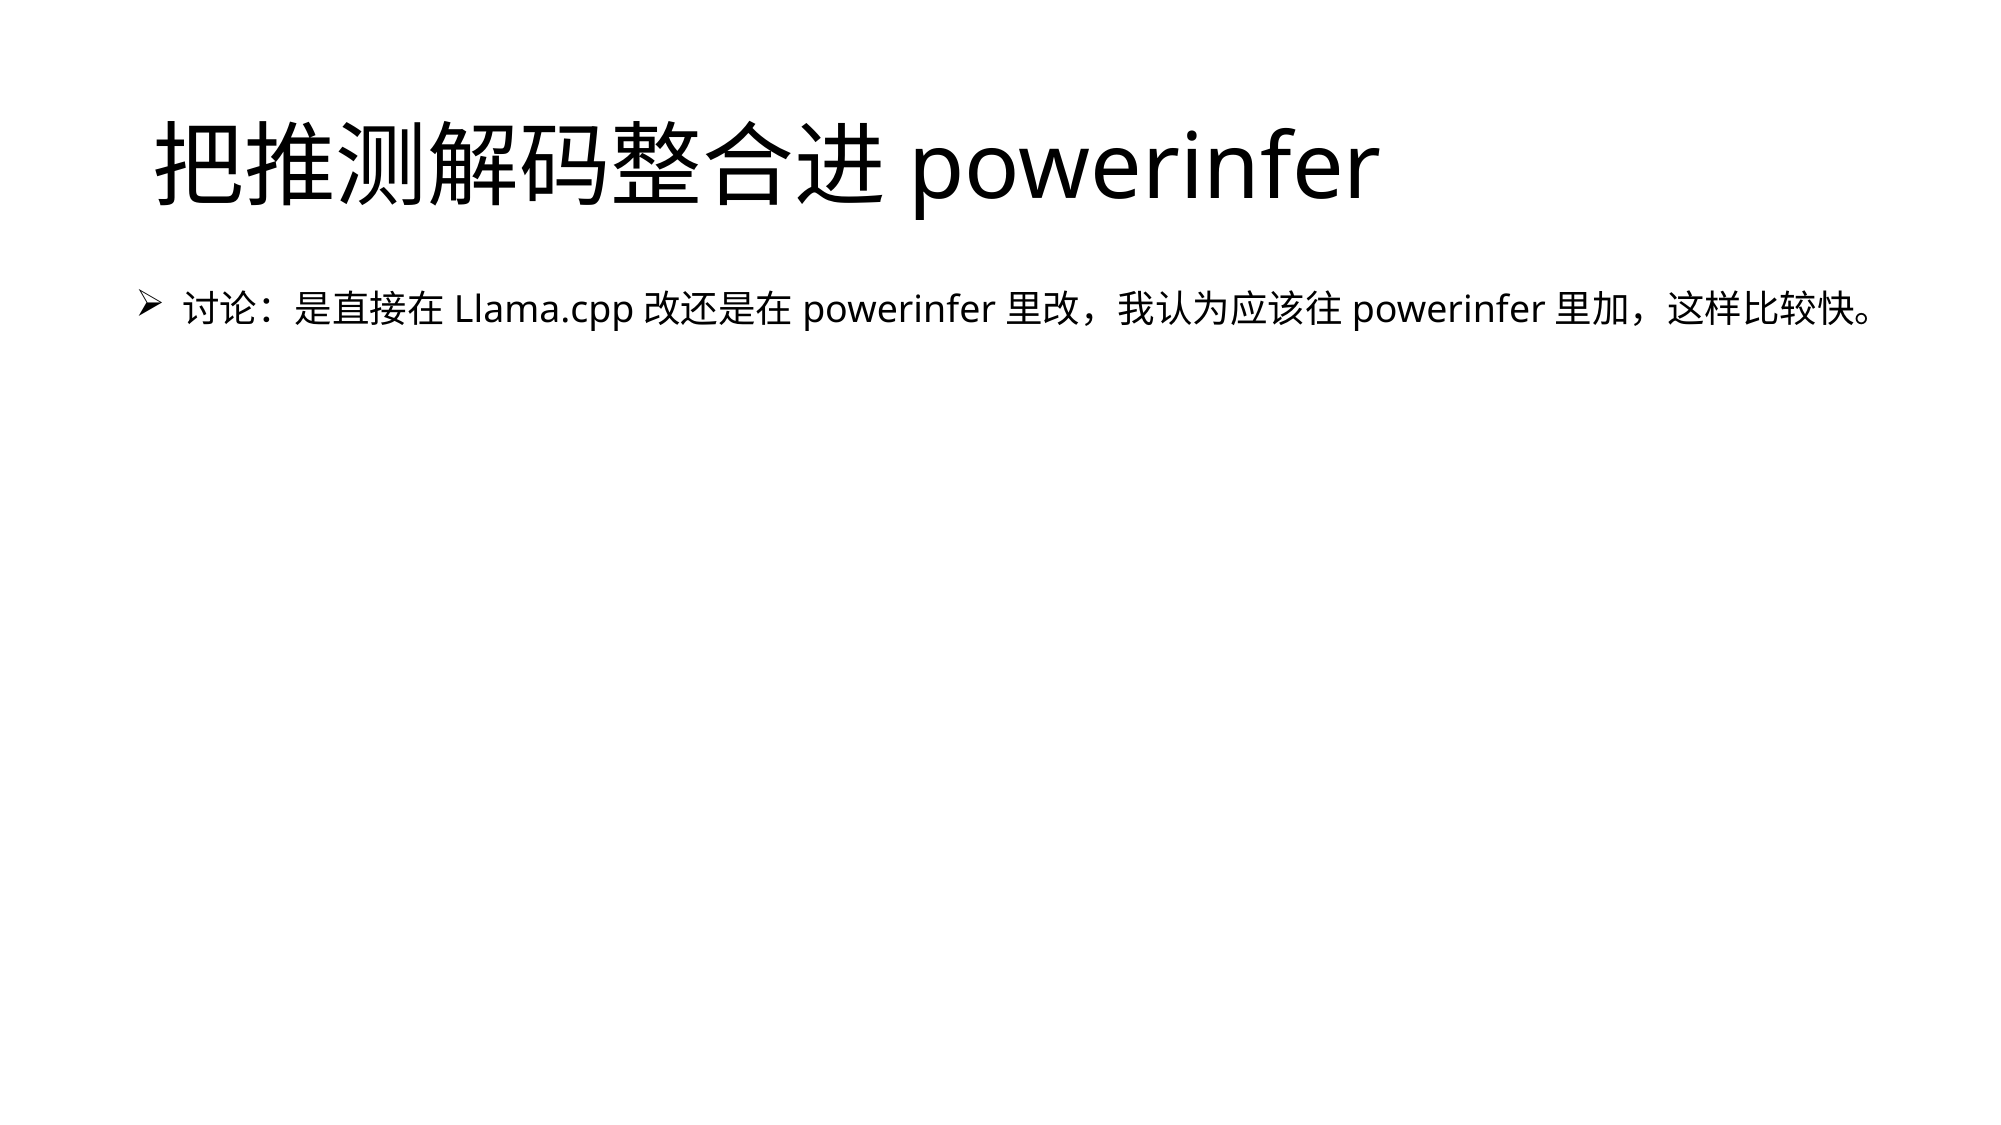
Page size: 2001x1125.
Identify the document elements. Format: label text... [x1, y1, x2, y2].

title 把推测解码整合进powerinfer [137, 59, 1863, 277]
text_box 讨论：是直接在Llama.cpp改还是在powerinfer里改，我认为应该往powerinfer里加，这样比较快。 [120, 277, 1907, 337]
